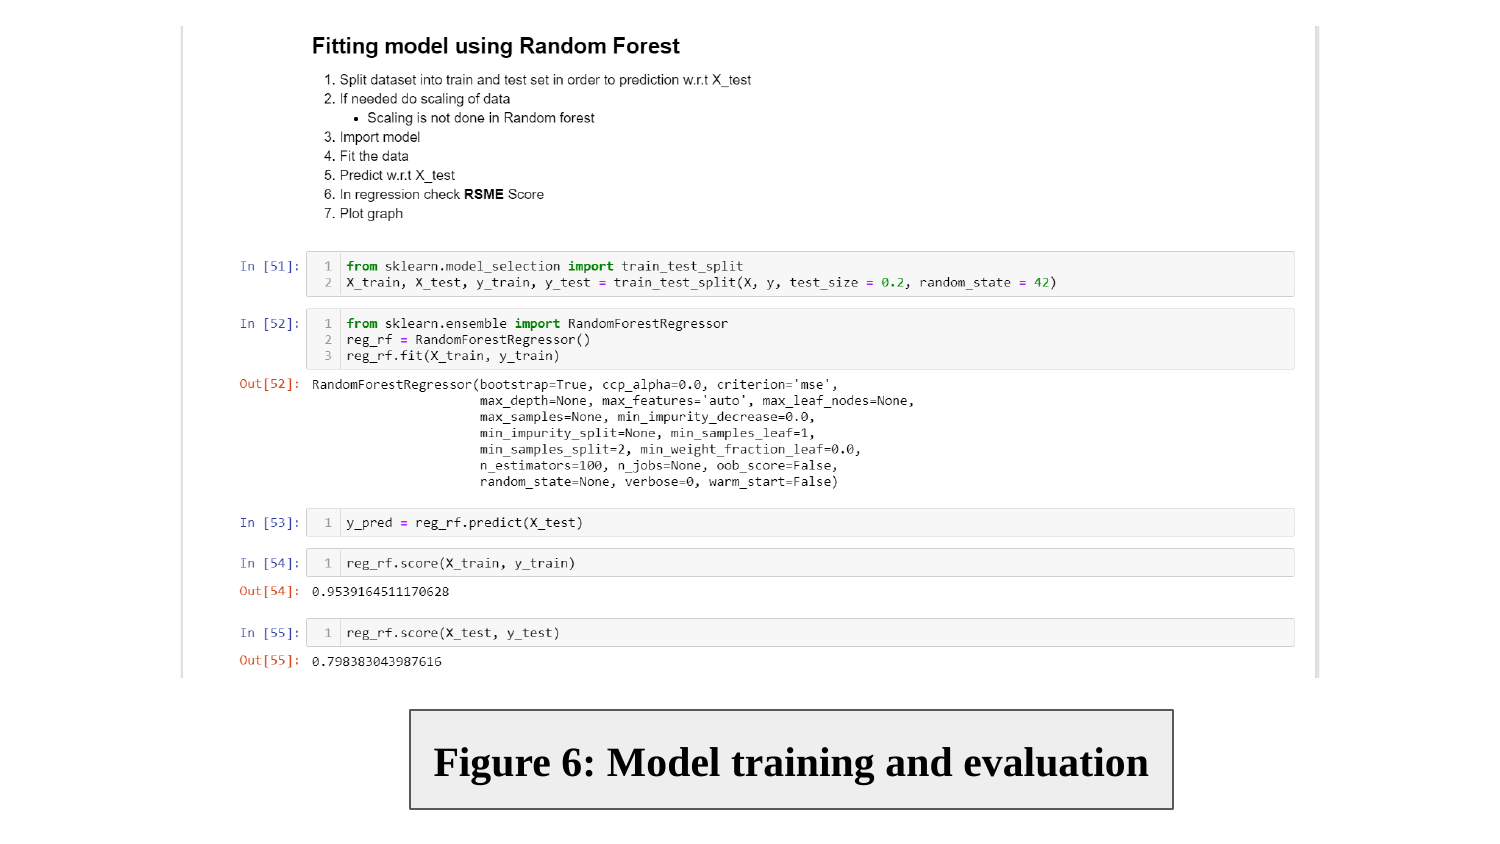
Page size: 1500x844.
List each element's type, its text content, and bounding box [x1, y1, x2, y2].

picture [180, 26, 1320, 678]
text_box Figure 6: Model training and evaluation [410, 710, 1174, 809]
